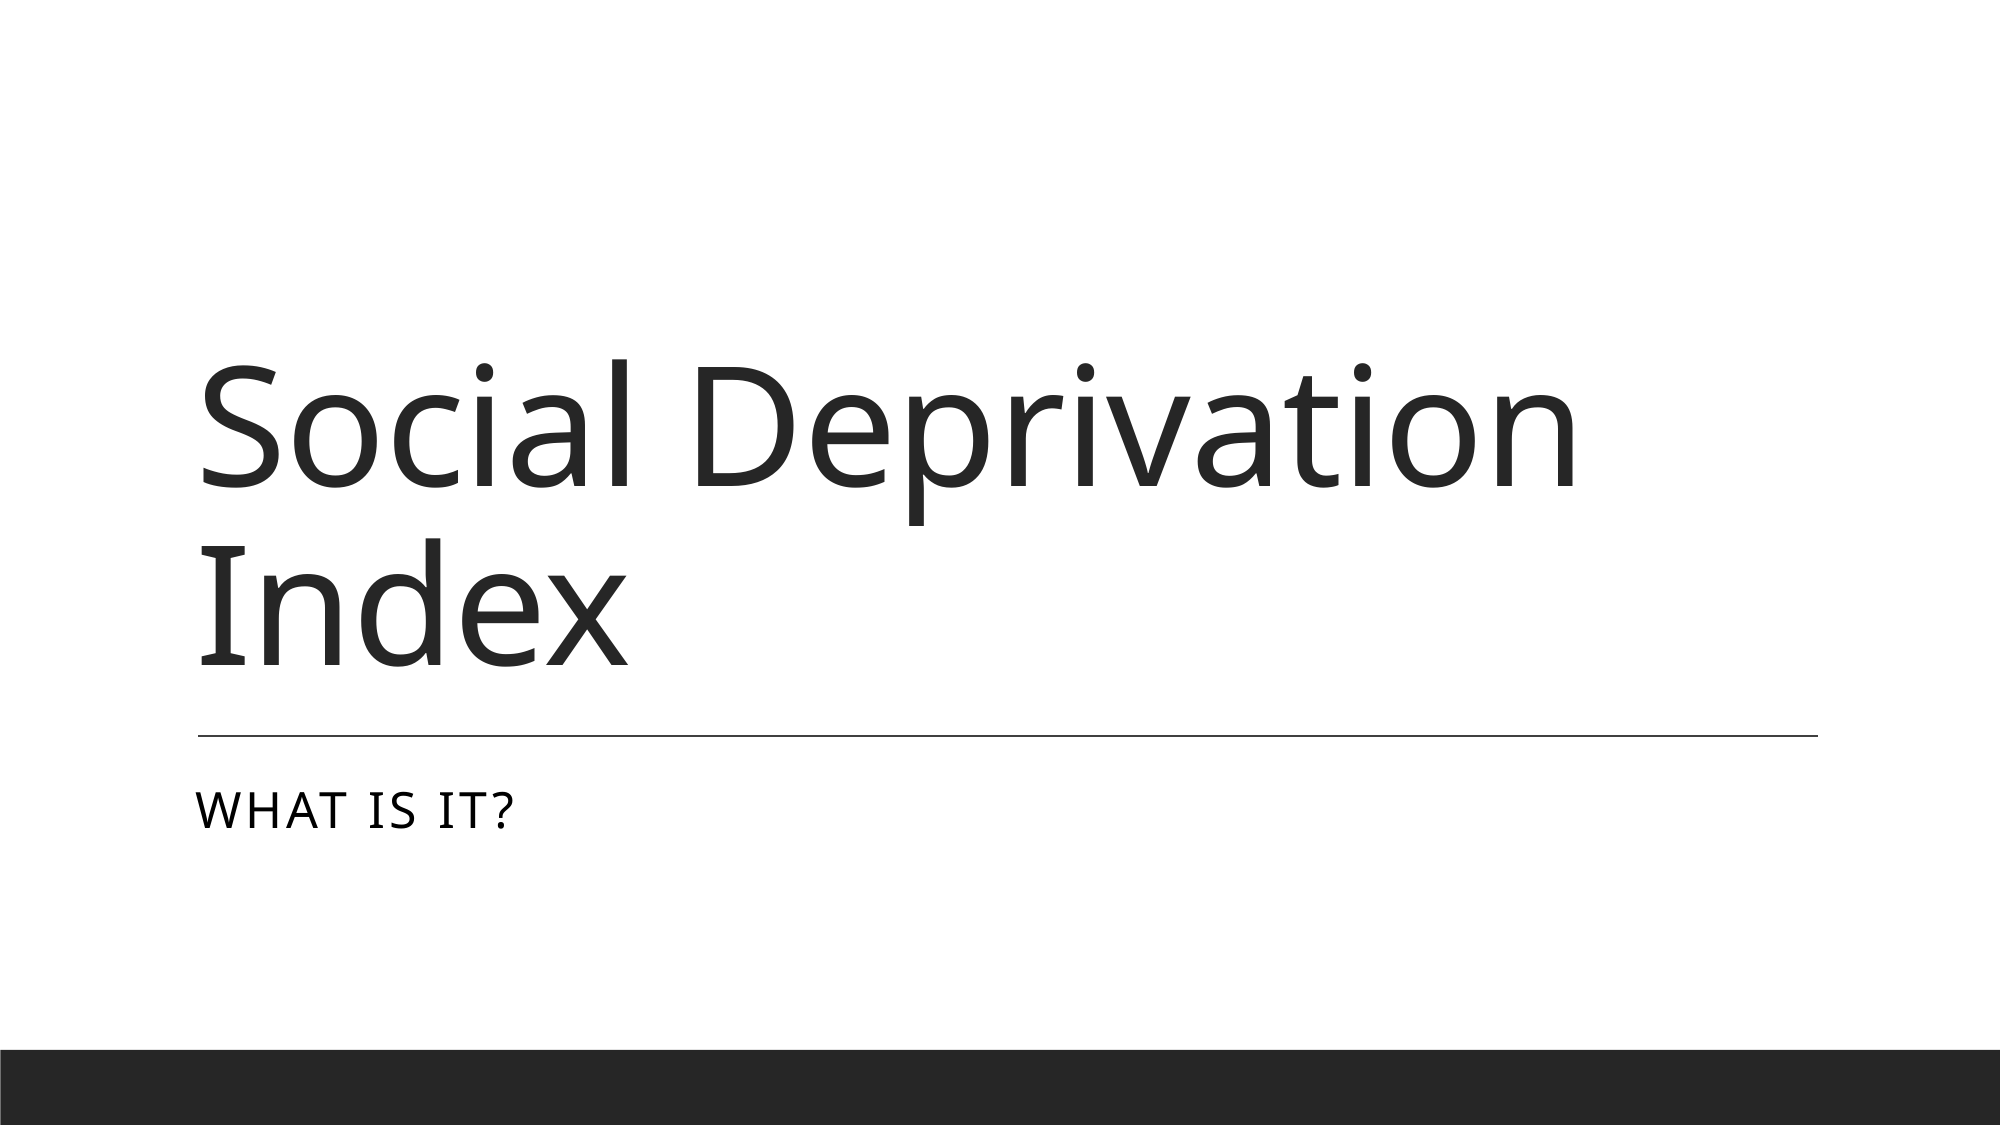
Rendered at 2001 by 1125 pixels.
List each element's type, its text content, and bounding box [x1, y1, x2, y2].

title Social Deprivation Index [180, 124, 1830, 710]
list What is it? [180, 765, 1830, 953]
